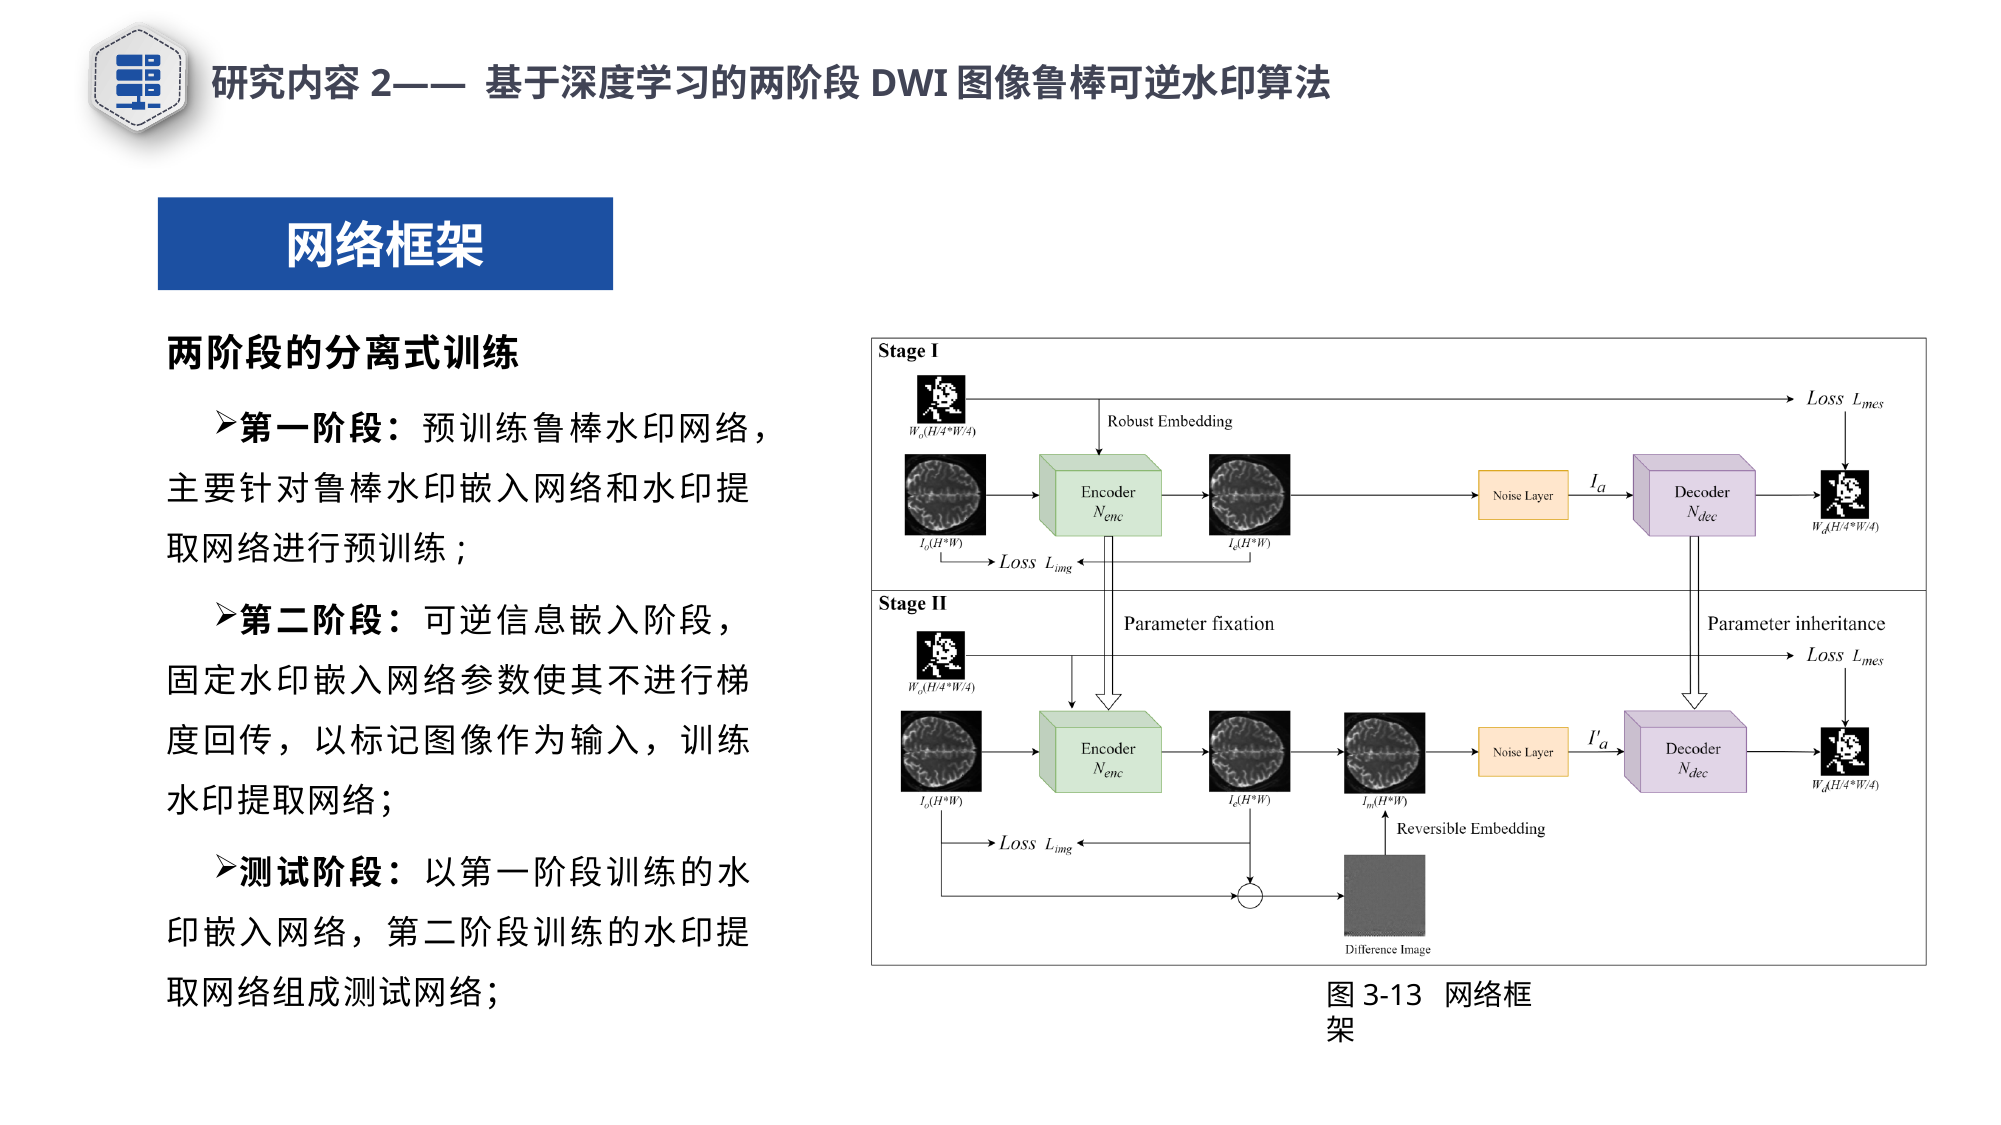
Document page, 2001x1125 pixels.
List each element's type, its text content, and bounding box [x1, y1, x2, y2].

text_box 图3-13 网络框架 [1312, 969, 1576, 1054]
picture [867, 331, 1930, 969]
text_box 研究内容2—— 基于深度学习的两阶段DWI图像鲁棒可逆水印算法 [200, 53, 1490, 110]
text_box 网络框架 [157, 197, 614, 291]
text_box 两阶段的分离式训练 第一阶段：预训练鲁棒水印网络，主要针对鲁棒水印嵌入网络和水印提取网络进行预训练; 第二阶段：可逆信息嵌入阶段，固定水印嵌入网络参数使其不进行梯度回传，以标记图像作为输入，训练水印提取网络； 测试阶段：以第一阶段训练的水印嵌入网络，第二阶段训练的水印提取网络组成测试网络； [105, 299, 768, 1019]
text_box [82, 28, 193, 128]
